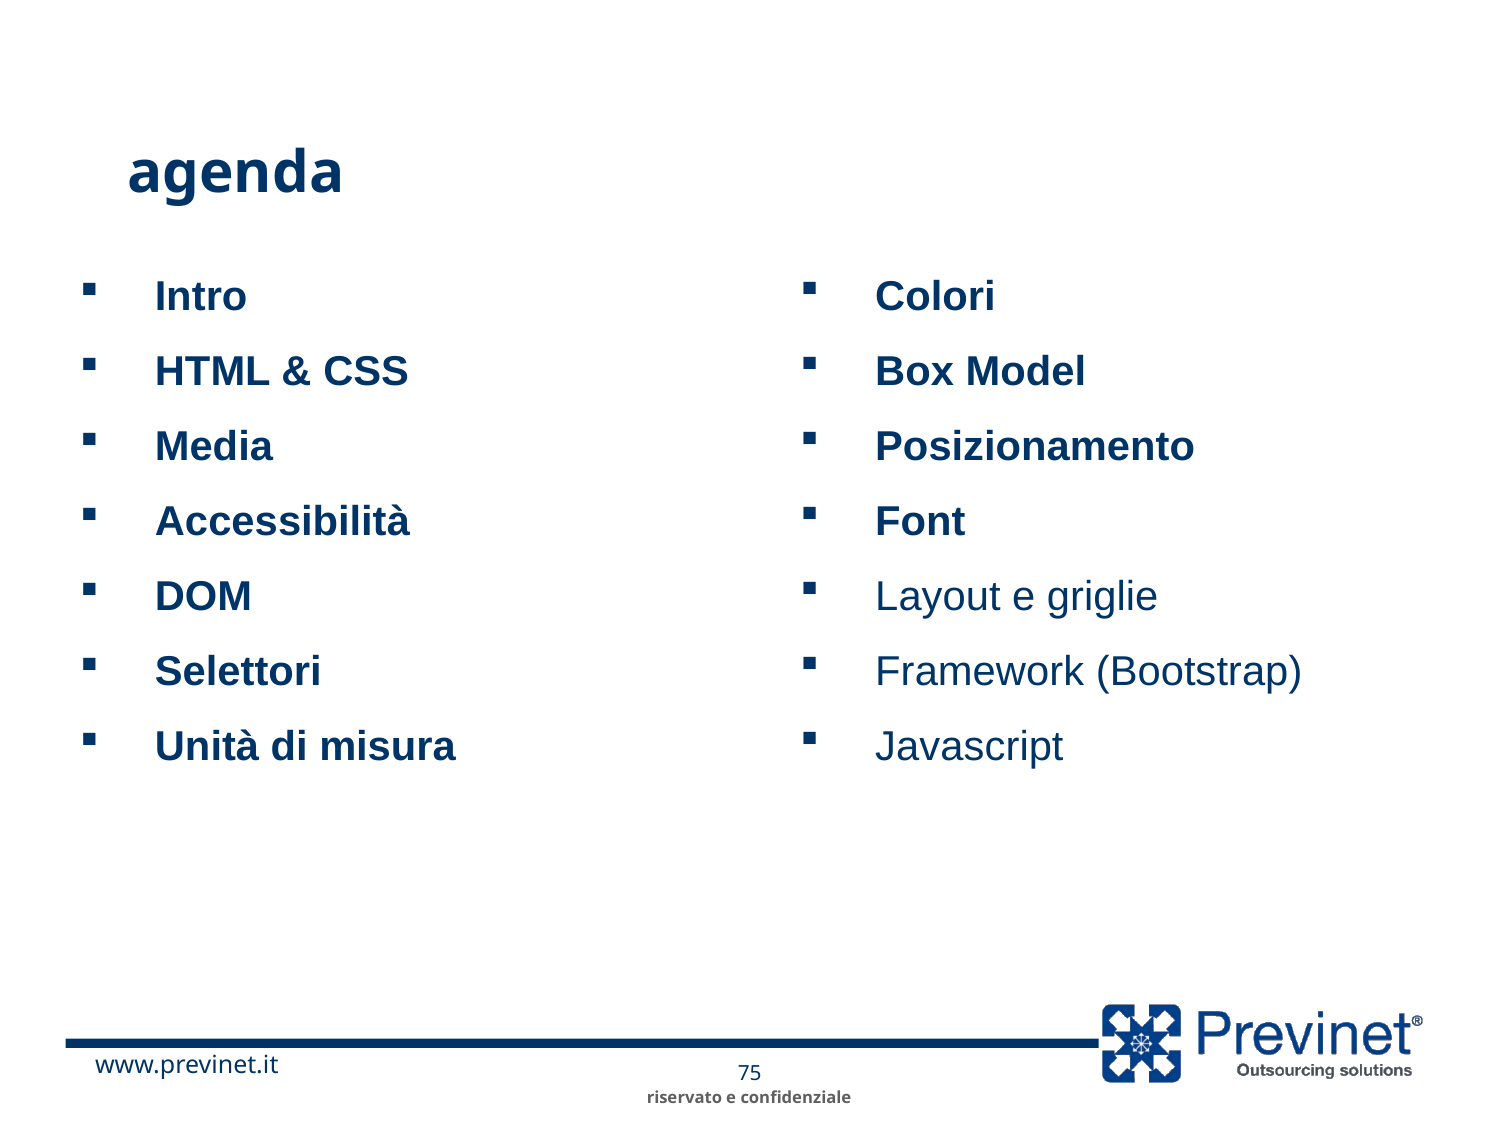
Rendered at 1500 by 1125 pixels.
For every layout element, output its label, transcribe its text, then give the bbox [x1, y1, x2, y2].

picture [1099, 999, 1438, 1087]
title agenda [112, 75, 1388, 263]
text_box Colori Box Model Posizionamento Font Layout e griglie Framework (Bootstrap) Javascript [785, 261, 1459, 937]
list Intro HTML & CSS Media Accessibilità DOM Selettori Unità di misura [64, 261, 738, 937]
